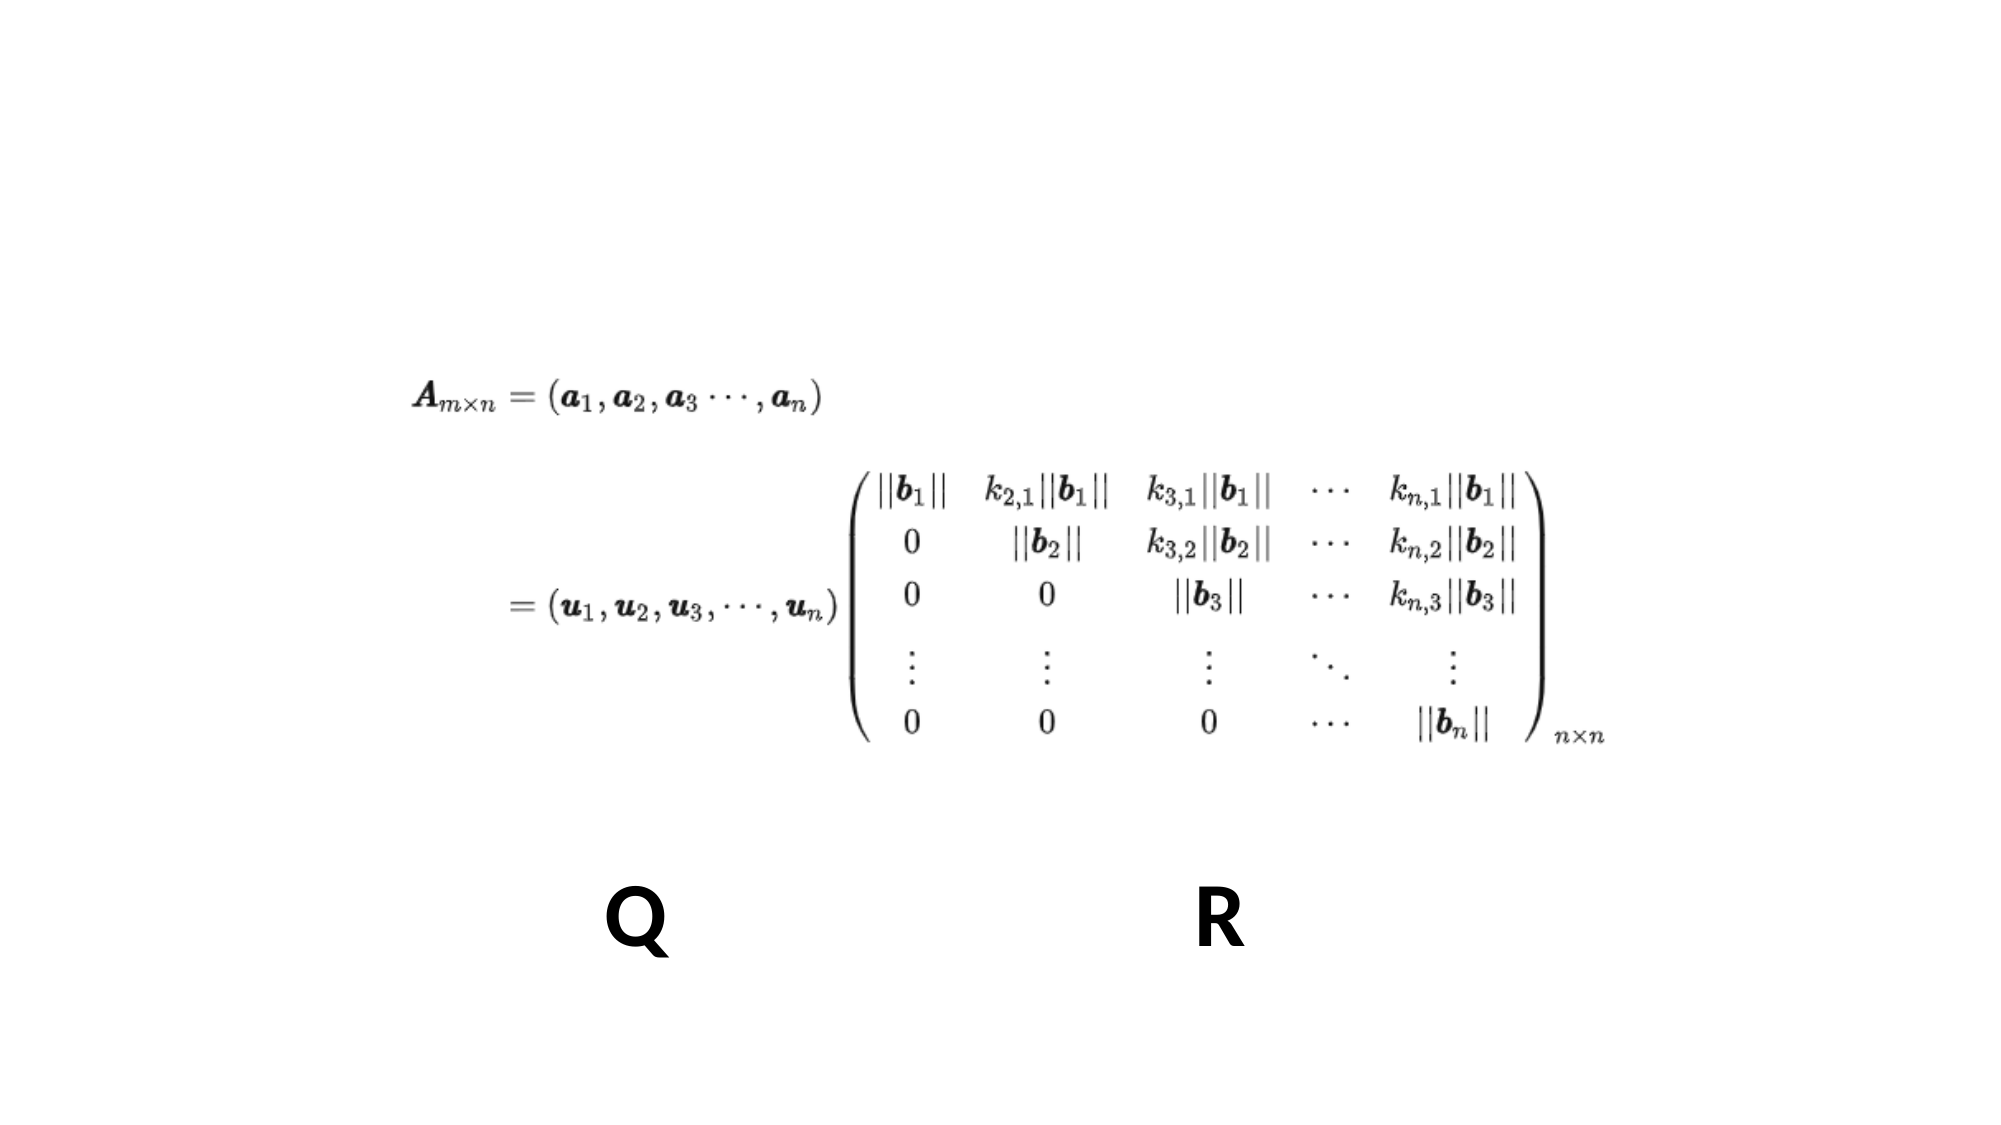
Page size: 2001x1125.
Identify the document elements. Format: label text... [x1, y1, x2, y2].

text_box R [1179, 847, 1311, 973]
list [369, 346, 1631, 779]
text_box Q [589, 847, 683, 973]
